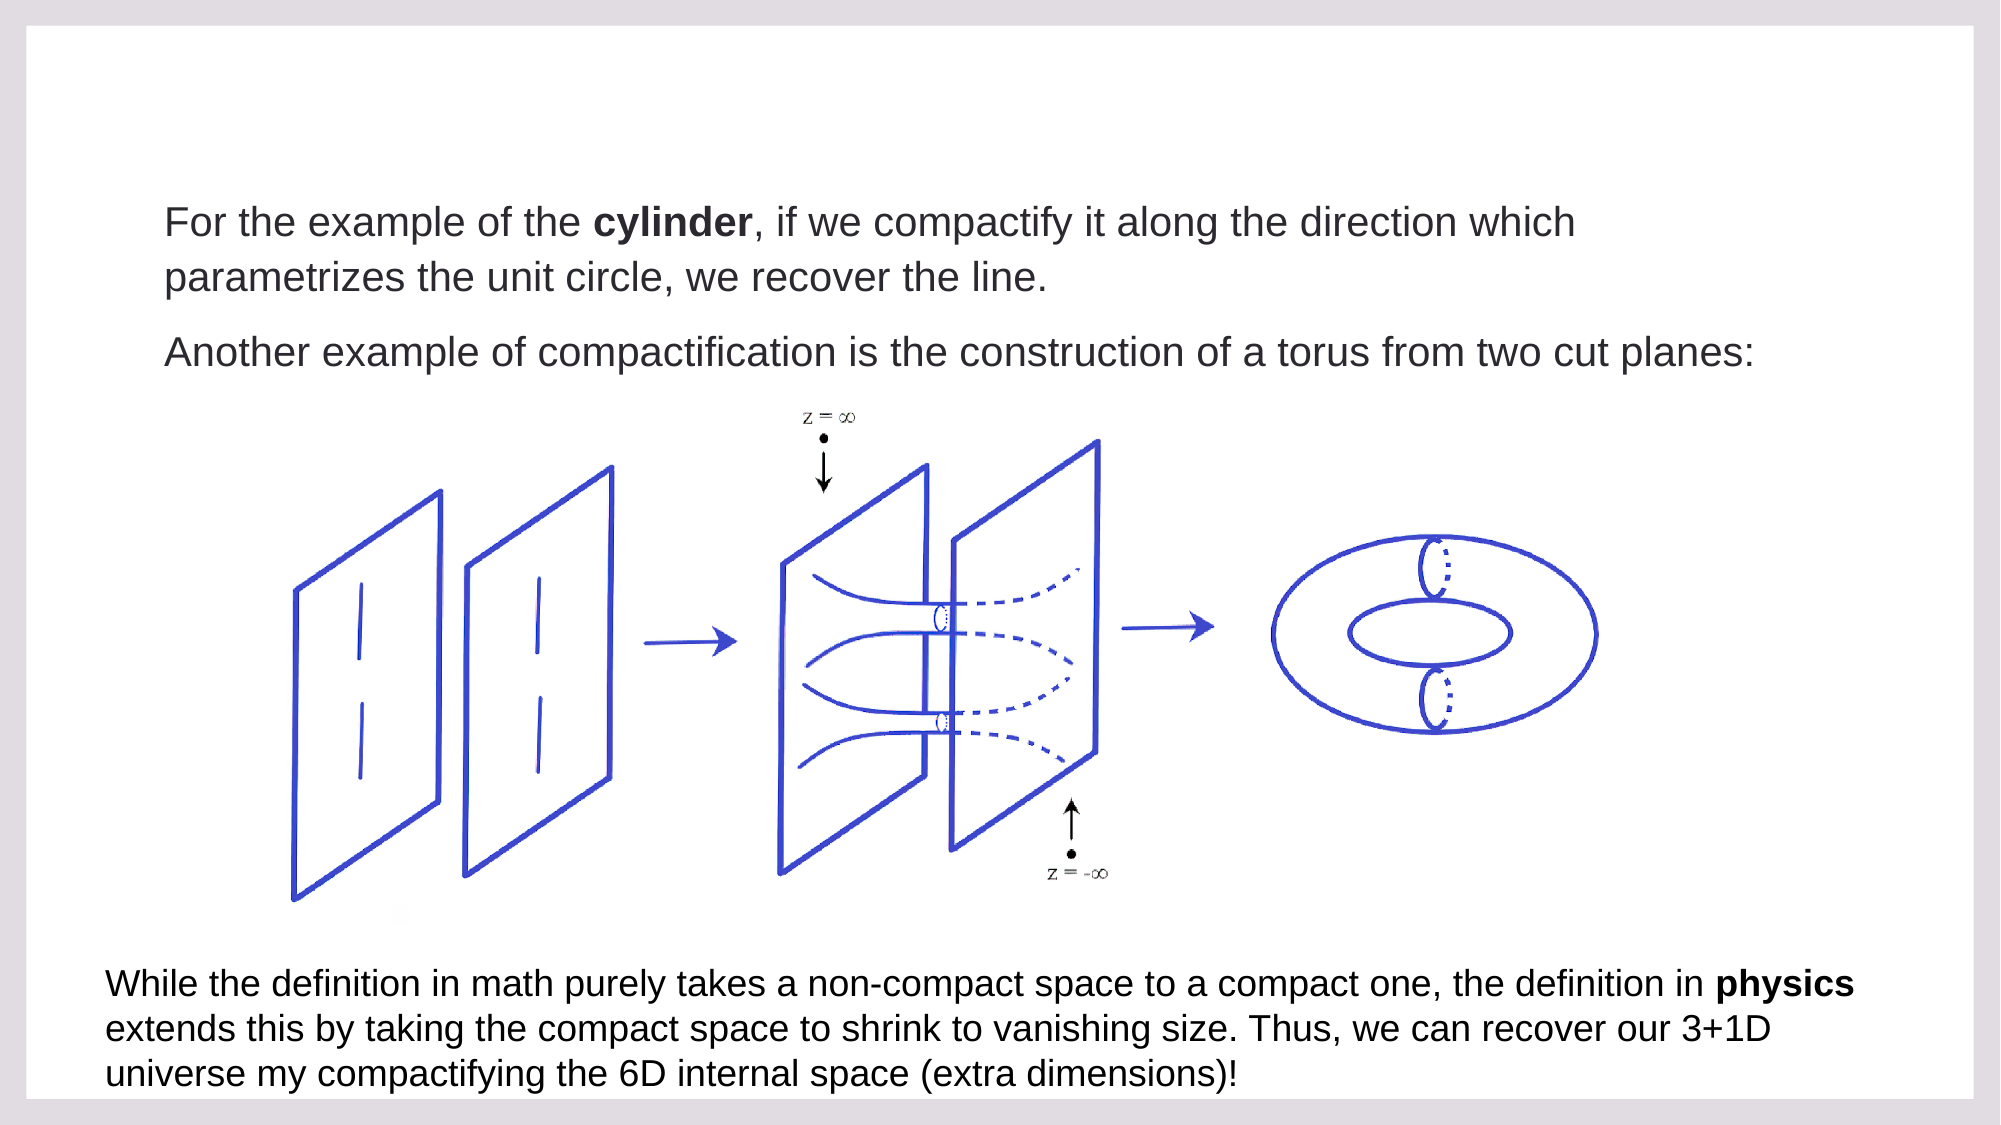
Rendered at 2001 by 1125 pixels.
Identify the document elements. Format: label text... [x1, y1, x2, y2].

list For the example of the cylinder, if we compactify it along the direction which parametrizes the unit circle, we recover the line. Another example of compactification is the construction of a torus from two cut planes: [149, 181, 1812, 410]
text_box While the definition in math purely takes a non-compact space to a compact one, the definition in physics extends this by taking the compact space to shrink to vanishing size. Thus, we can recover our 3+1D universe my compactifying the 6D internal space (extra dimensions)! [89, 951, 1923, 1102]
picture [267, 382, 1620, 929]
